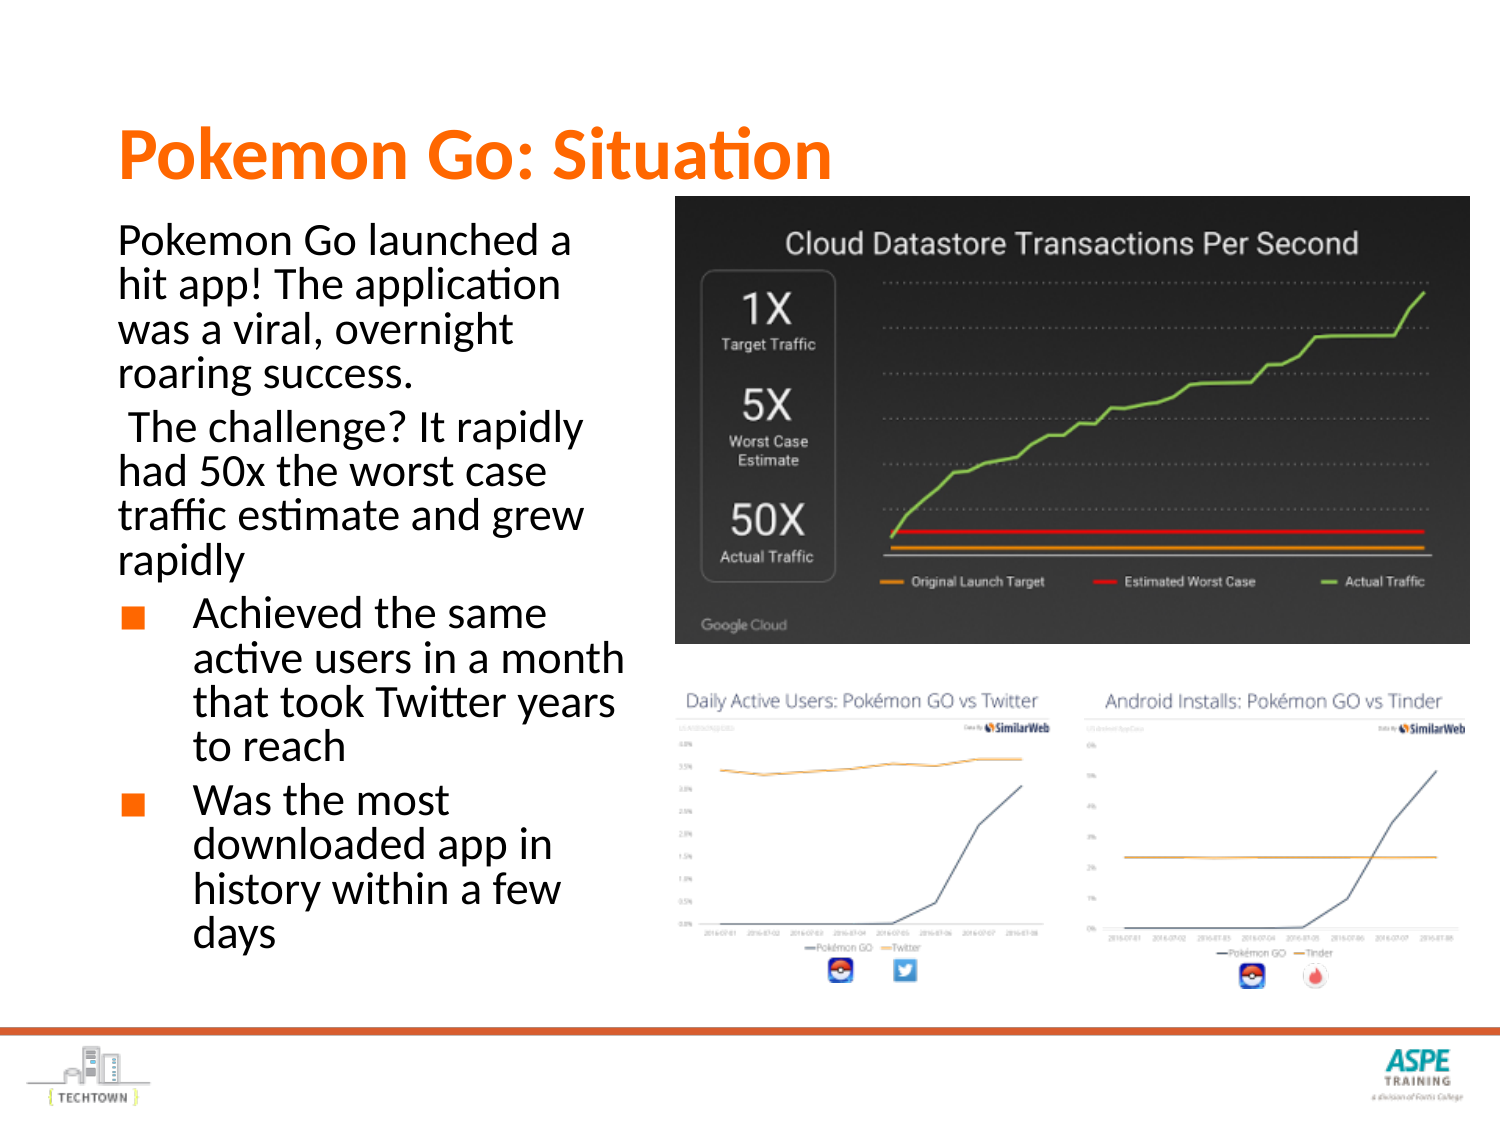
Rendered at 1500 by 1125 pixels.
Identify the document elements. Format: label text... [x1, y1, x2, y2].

picture [674, 196, 1470, 644]
title Pokemon Go: Situation [103, 59, 1397, 250]
list Pokemon Go launched a hit app! The application was a viral, overnight roaring success. The challenge? It rapidly had 50x the worst case traffic estimate and grew rapidly Achieved the same active users in a month that took Twitter years to reach Was the most downloaded app in history within a few days [102, 212, 645, 989]
picture [1084, 684, 1465, 989]
picture [674, 684, 1055, 983]
